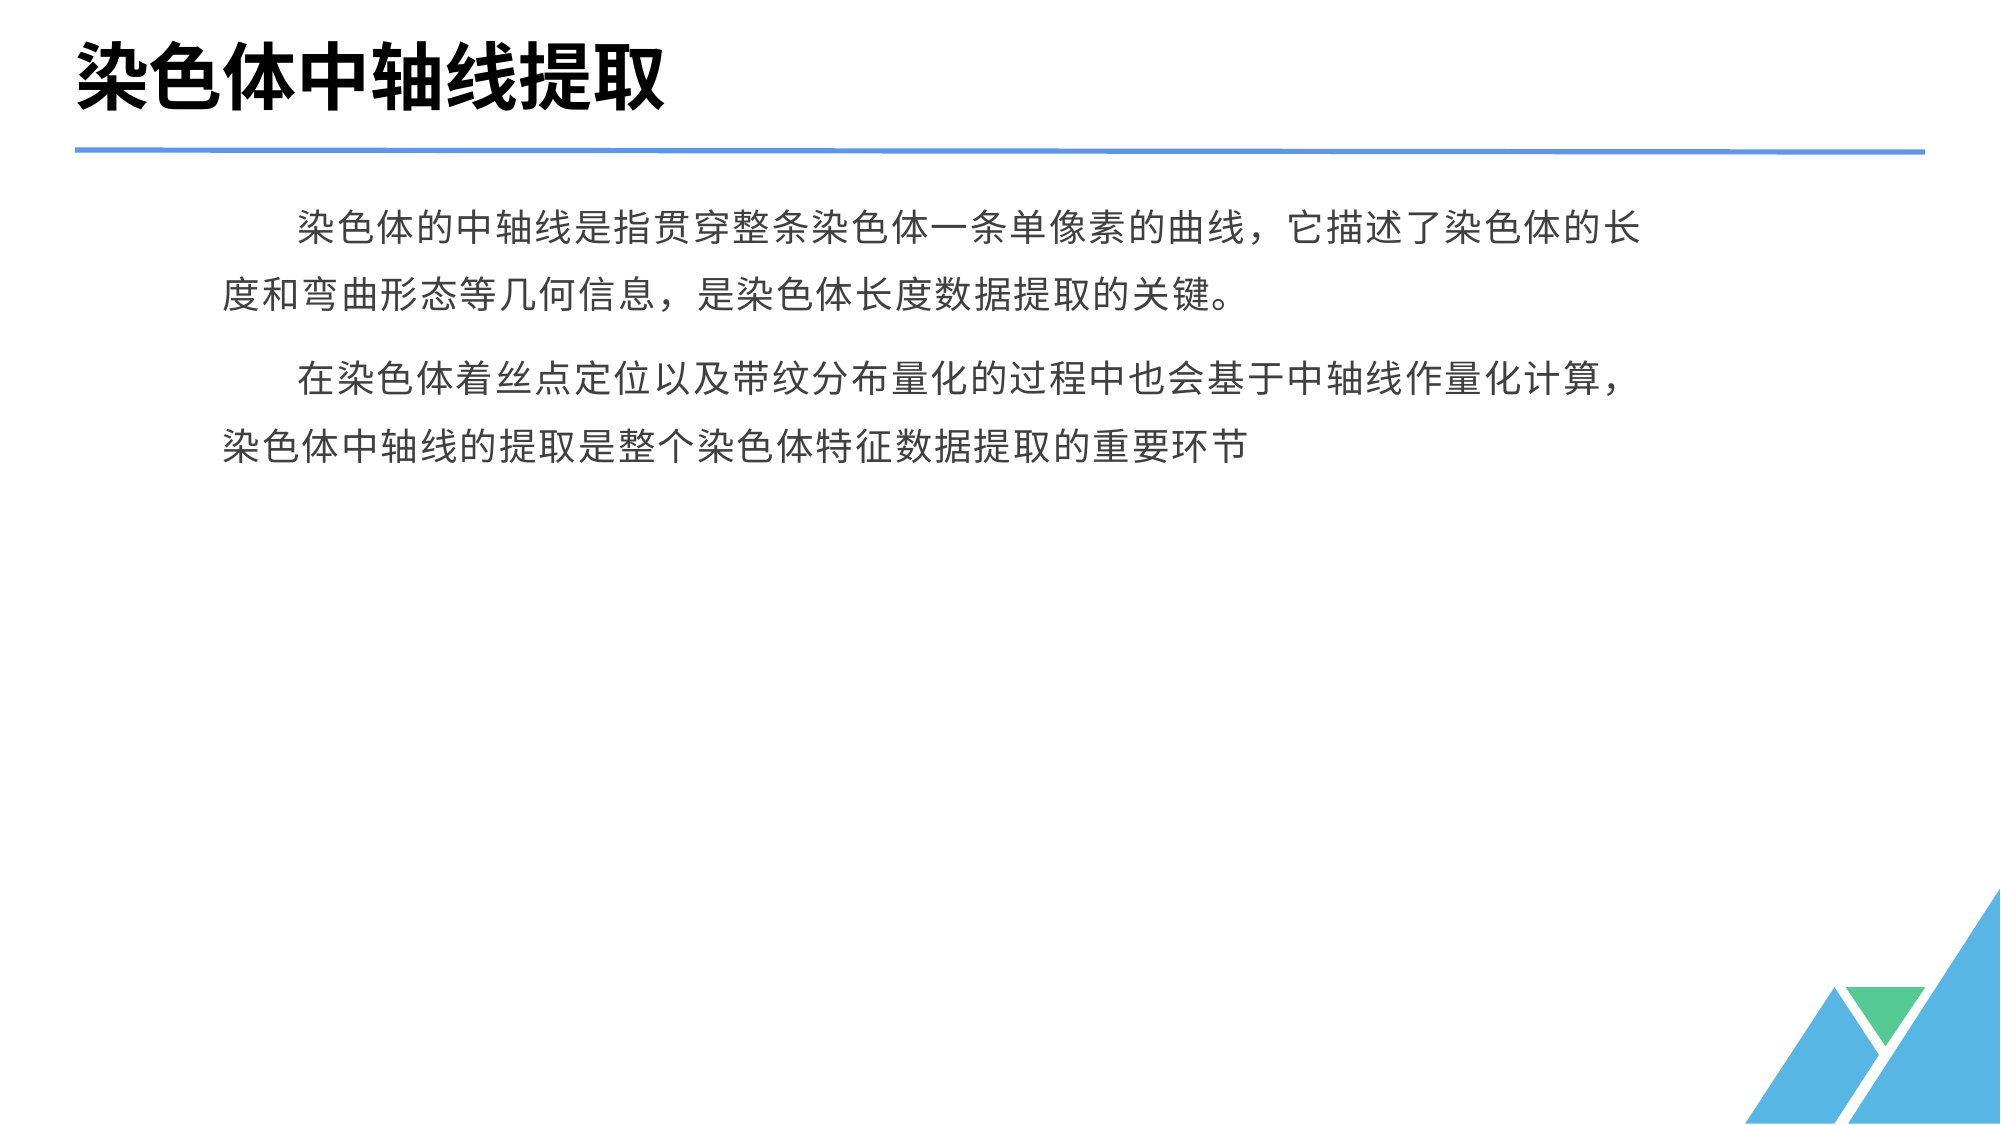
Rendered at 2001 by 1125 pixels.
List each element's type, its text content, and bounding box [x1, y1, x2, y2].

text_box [74, 149, 1925, 153]
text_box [1745, 888, 2000, 1124]
text_box 染色体的中轴线是指贯穿整条染色体一条单像素的曲线，它描述了染色体的长度和弯曲形态等几何信息，是染色体长度数据提取的关键。 在染色体着丝点定位以及带纹分布量化的过程中也会基于中轴线作量化计算，染色体中轴线的提取是整个染色体特征数据提取的重要环节 [212, 177, 1669, 837]
text_box 染色体中轴线提取 [75, 24, 1925, 125]
